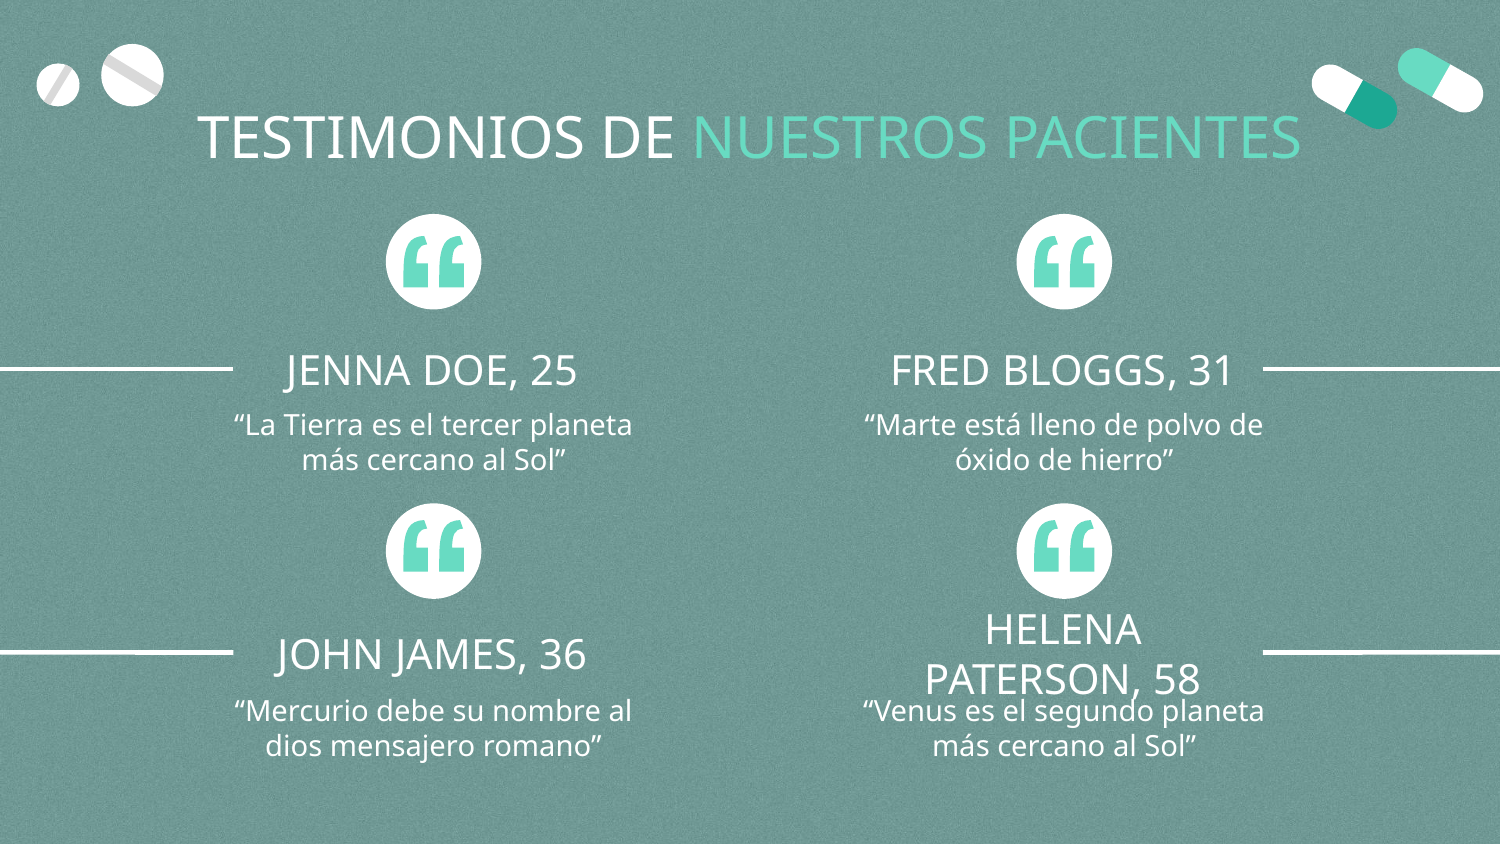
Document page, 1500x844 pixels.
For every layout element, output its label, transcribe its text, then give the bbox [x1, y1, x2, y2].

title JENNA DOE, 25 [233, 343, 633, 391]
title JOHN JAMES, 36 [233, 626, 633, 679]
text_box [1017, 214, 1112, 309]
text_box [1034, 520, 1059, 572]
text_box [386, 214, 481, 309]
subtitle “Venus es el segundo planeta más cercano al Sol” [829, 676, 1300, 778]
title FRED BLOGGS, 31 [863, 343, 1263, 391]
subtitle “Marte está lleno de polvo de óxido de hierro” [829, 391, 1300, 492]
text_box [386, 504, 481, 599]
text_box [403, 235, 428, 288]
text_box [1069, 235, 1095, 288]
title HELENA PATERSON, 58 [863, 626, 1263, 679]
picture [0, 0, 1500, 844]
text_box [1069, 520, 1095, 572]
title TESTIMONIOS DE NUESTROS PACIENTES [118, 88, 1382, 183]
text_box [1017, 504, 1112, 599]
subtitle “La Tierra es el tercer planeta más cercano al Sol” [198, 391, 669, 492]
text_box [439, 520, 464, 572]
text_box [403, 520, 428, 572]
subtitle “Mercurio debe su nombre al dios mensajero romano” [198, 676, 669, 778]
text_box [439, 235, 464, 288]
text_box [1034, 235, 1059, 288]
